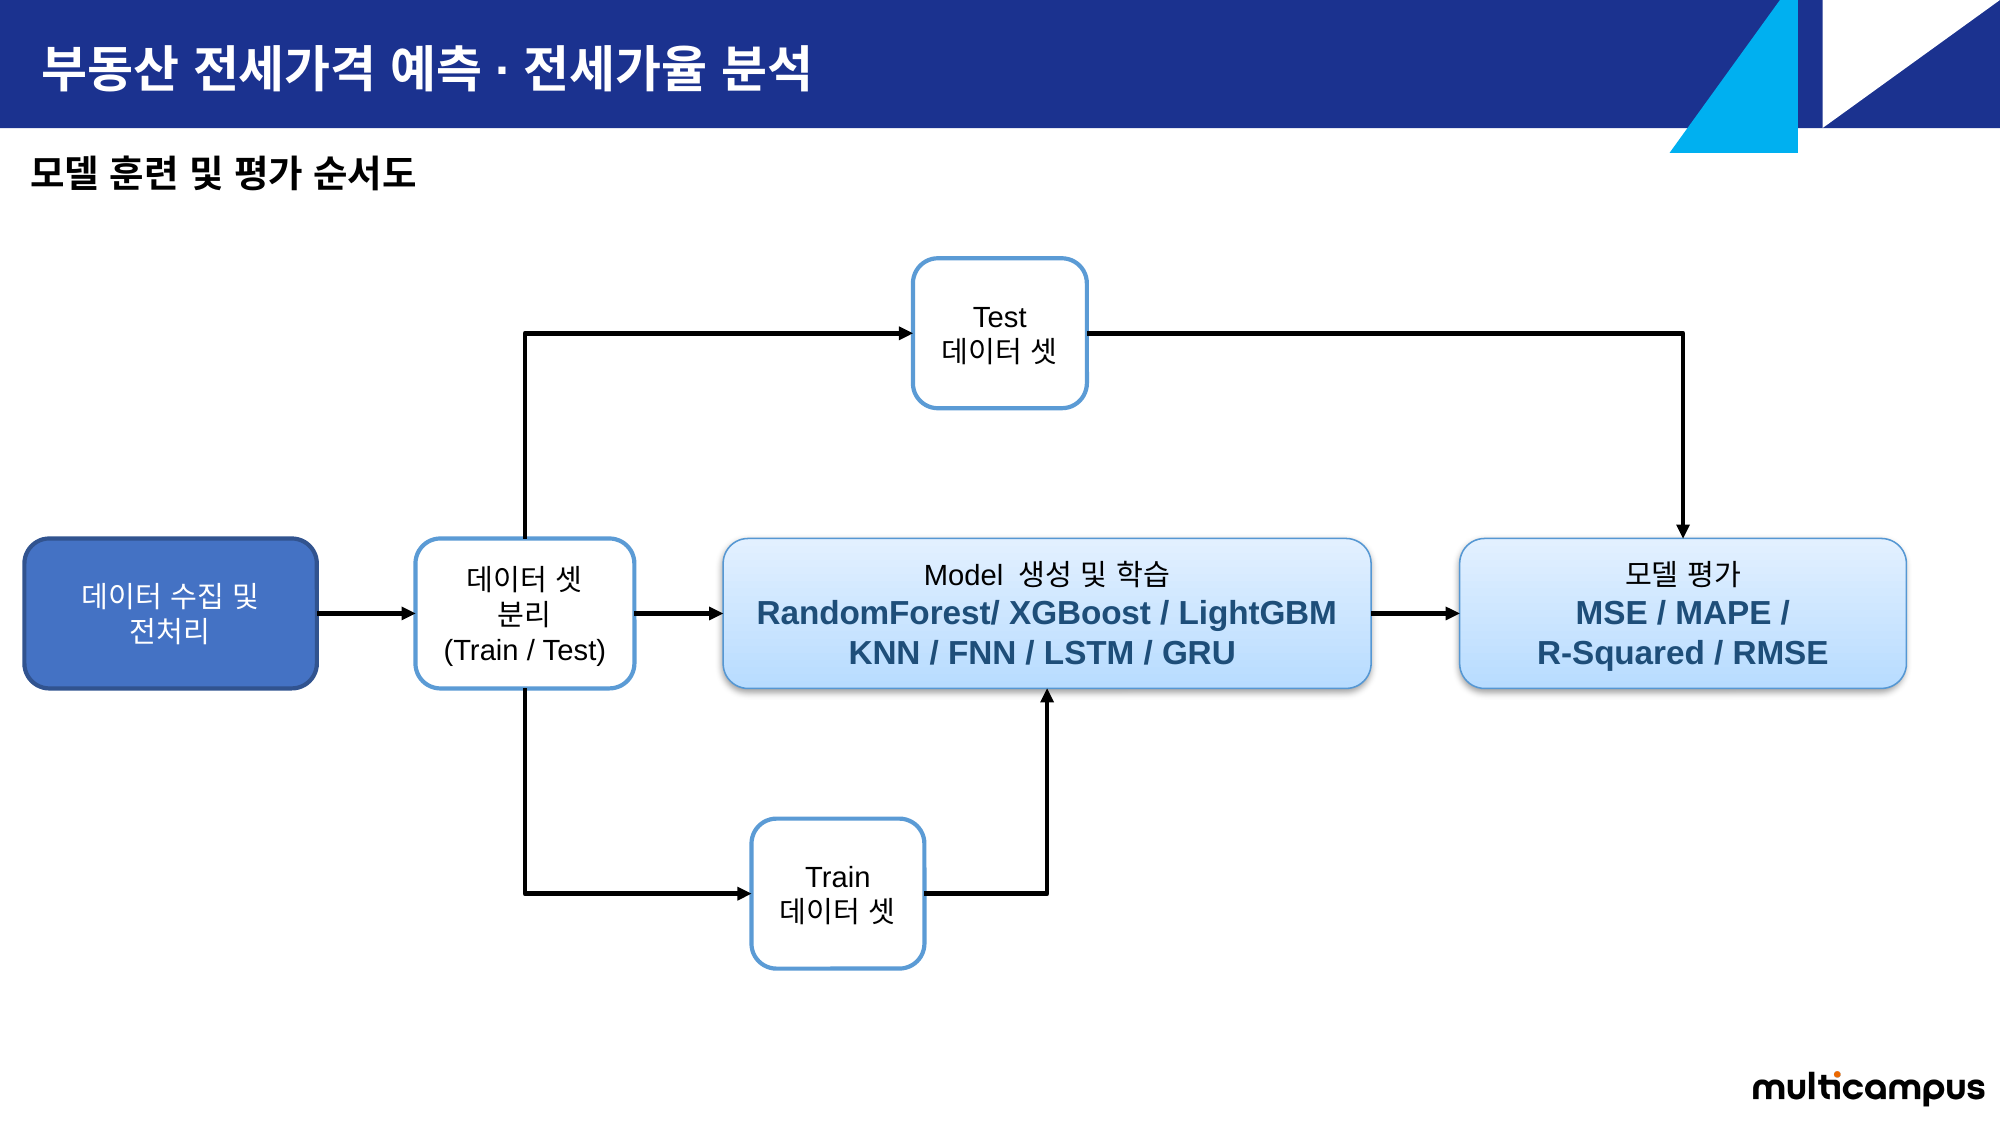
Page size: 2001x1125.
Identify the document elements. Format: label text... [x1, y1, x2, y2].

text_box 데이터 수집 및 전처리 [24, 538, 317, 689]
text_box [616, 241, 822, 631]
picture [1753, 1070, 1985, 1108]
text_box Train 데이터 셋 [751, 818, 925, 969]
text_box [535, 677, 741, 905]
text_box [924, 688, 1048, 894]
text_box 모델 평가 MSE / MAPE / R-Squared / RMSE [1459, 538, 1907, 689]
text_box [1086, 332, 1684, 539]
text_box 데이터 셋 분리 (Train / Test) [415, 538, 635, 689]
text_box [1644, 0, 2000, 129]
text_box 부동산 전세가격 예측·전세가율 분석 [0, 0, 1642, 129]
text_box Test 데이터 셋 [912, 258, 1087, 409]
text_box Model 생성 및 학습 RandomForest/ XGBoost / LightGBM KNN / FNN / LSTM / GRU [723, 538, 1372, 689]
text_box 모델 훈련 및 평가 순서도 [15, 142, 622, 203]
